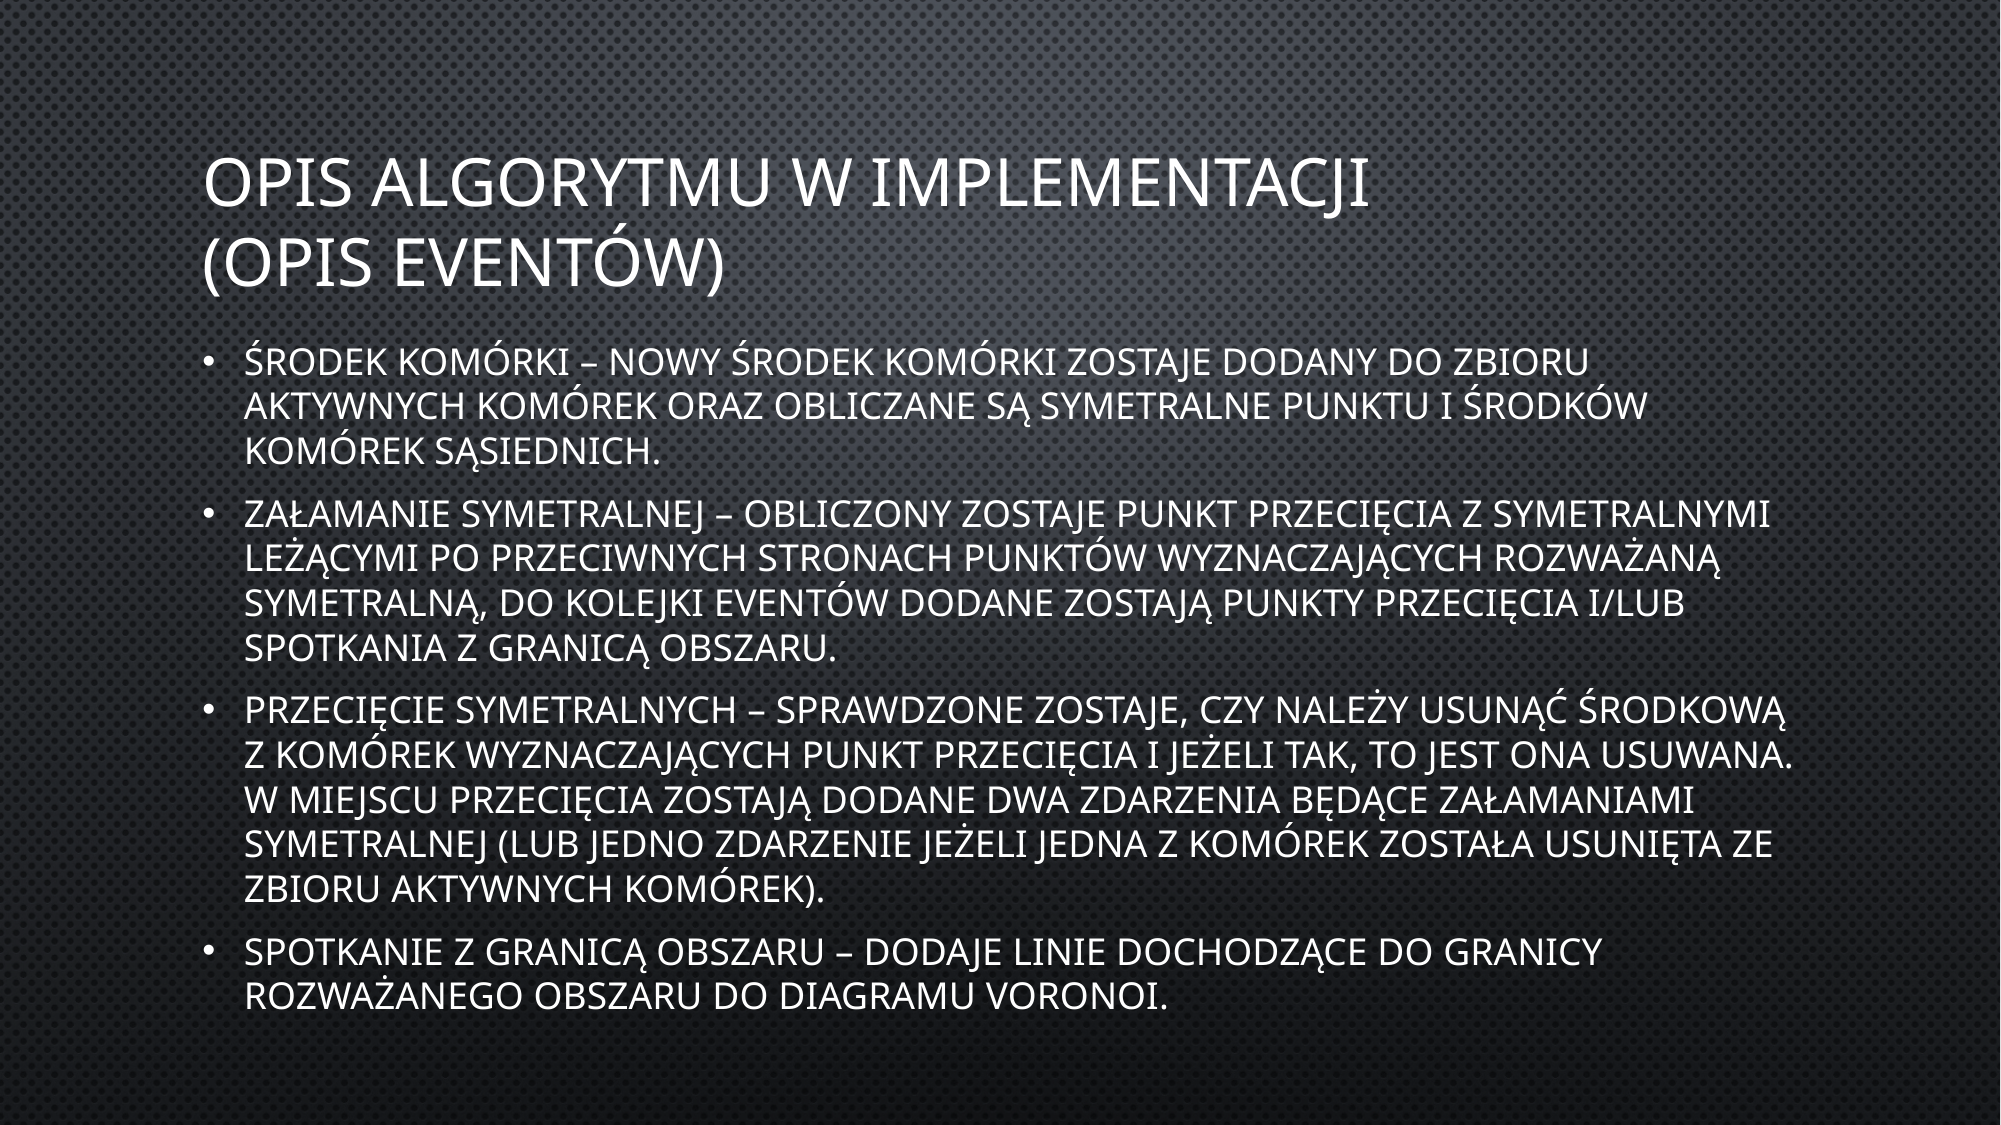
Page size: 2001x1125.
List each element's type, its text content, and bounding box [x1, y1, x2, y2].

title Opis algorytmu w implementacji (opis eventów) [187, 99, 1877, 340]
list Środek komórki – nowy środek komórki zostaje dodany do zbioru aktywnych komórek oraz obliczane są symetralne punktu i środków komórek sąsiednich. Załamanie symetralnej – obliczony zostaje punkt przecięcia z symetralnymi leżącymi po przeciwnych stronach punktów wyznaczających rozważaną symetralną, do kolejki eventów dodane zostają punkty przecięcia i/lub spotkania z granicą obszaru. Przecięcie symetralnych – sprawdzone zostaje, czy należy usunąć środkową z komórek wyznaczających punkt przecięcia i jeżeli tak, to jest ona usuwana. W miejscu przecięcia zostają dodane dwa zdarzenia będące załamaniami symetralnej (lub jedno zdarzenie jeżeli jedna z komórek została usunięta ze zbioru aktywnych komórek). Spotkanie z granicą obszaru – dodaje linie dochodzące do granicy rozważanego obszaru do diagramu Voronoi. [187, 305, 1813, 1050]
